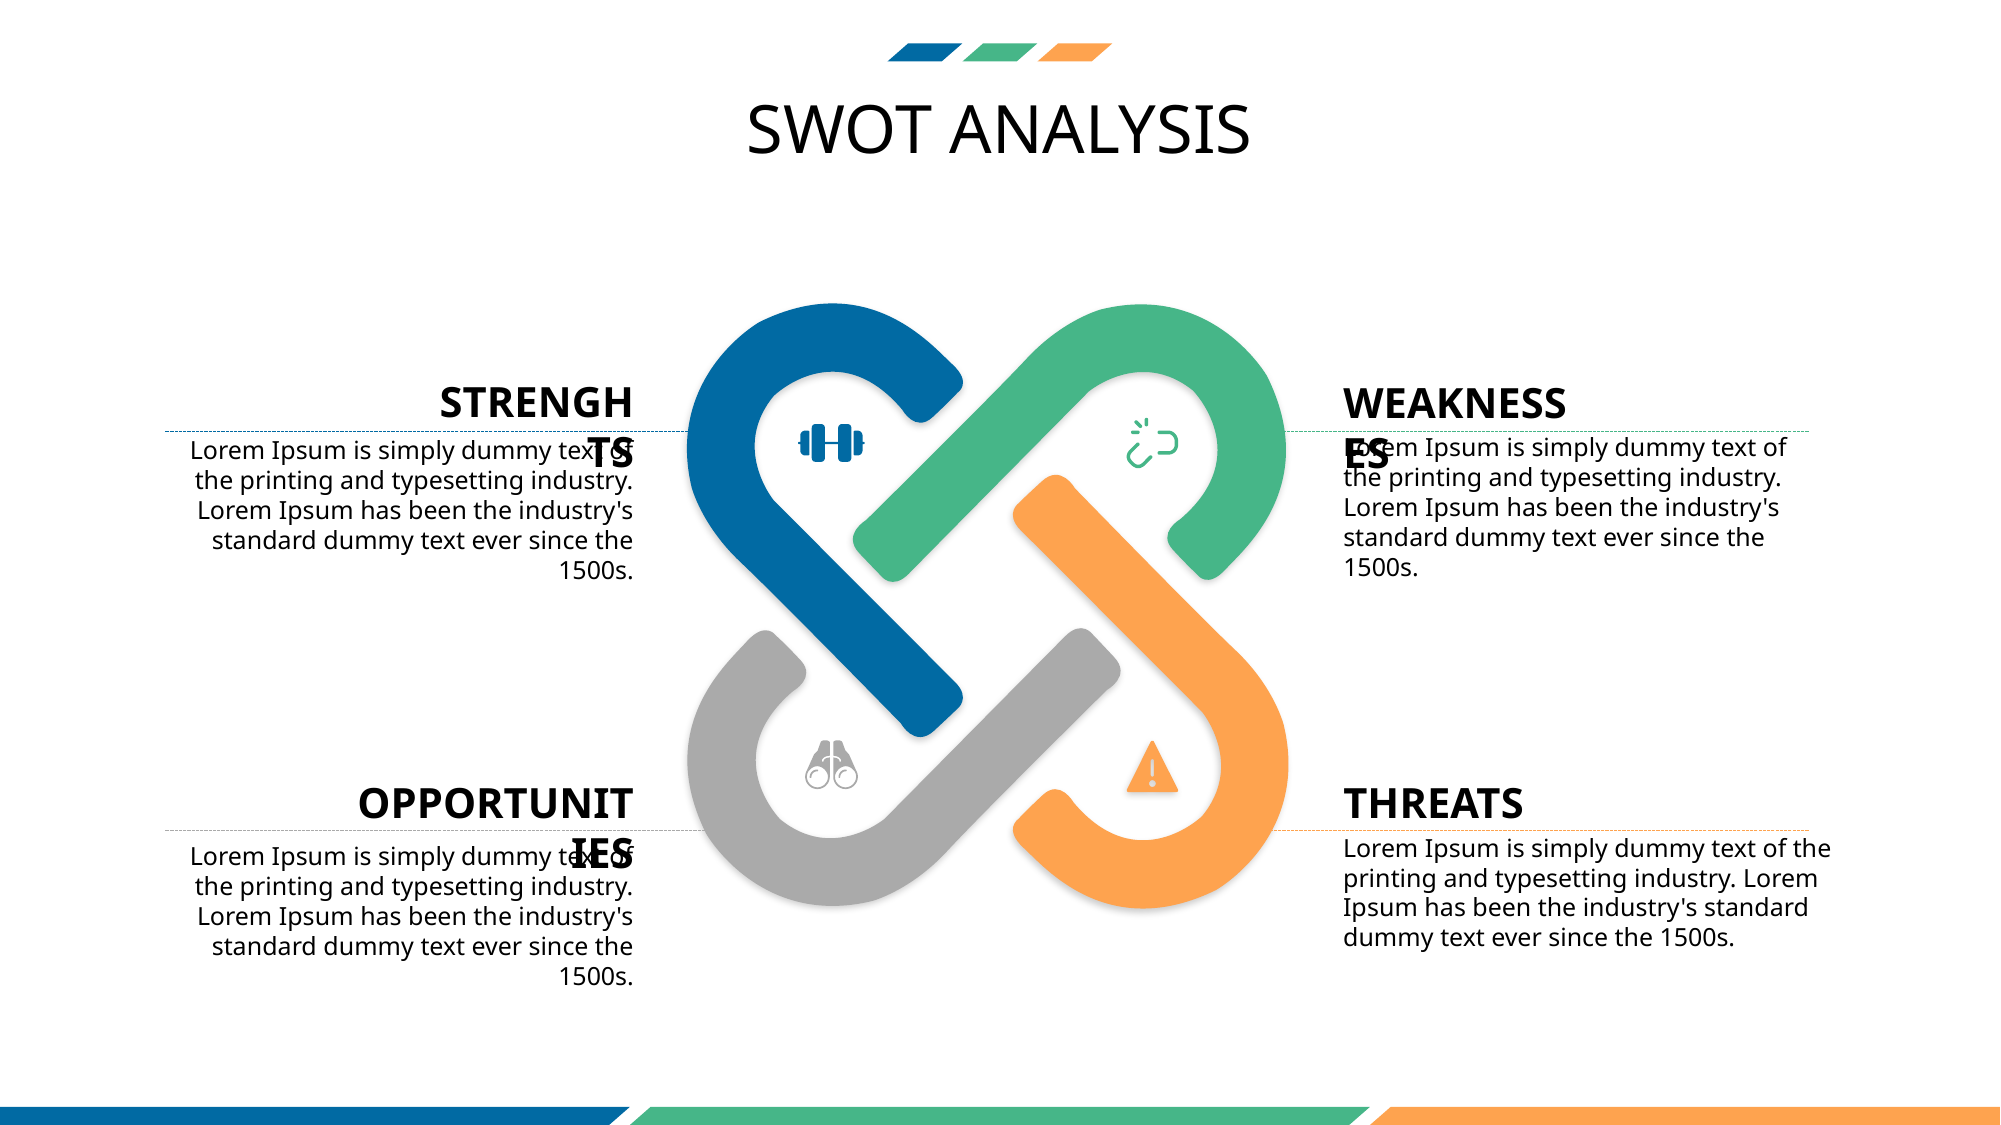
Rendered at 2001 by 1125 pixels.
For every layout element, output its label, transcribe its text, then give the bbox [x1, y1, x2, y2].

text_box SWOT ANALYSIS [494, 86, 1505, 167]
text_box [164, 268, 1836, 962]
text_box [887, 43, 1113, 62]
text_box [0, 1106, 2000, 1125]
